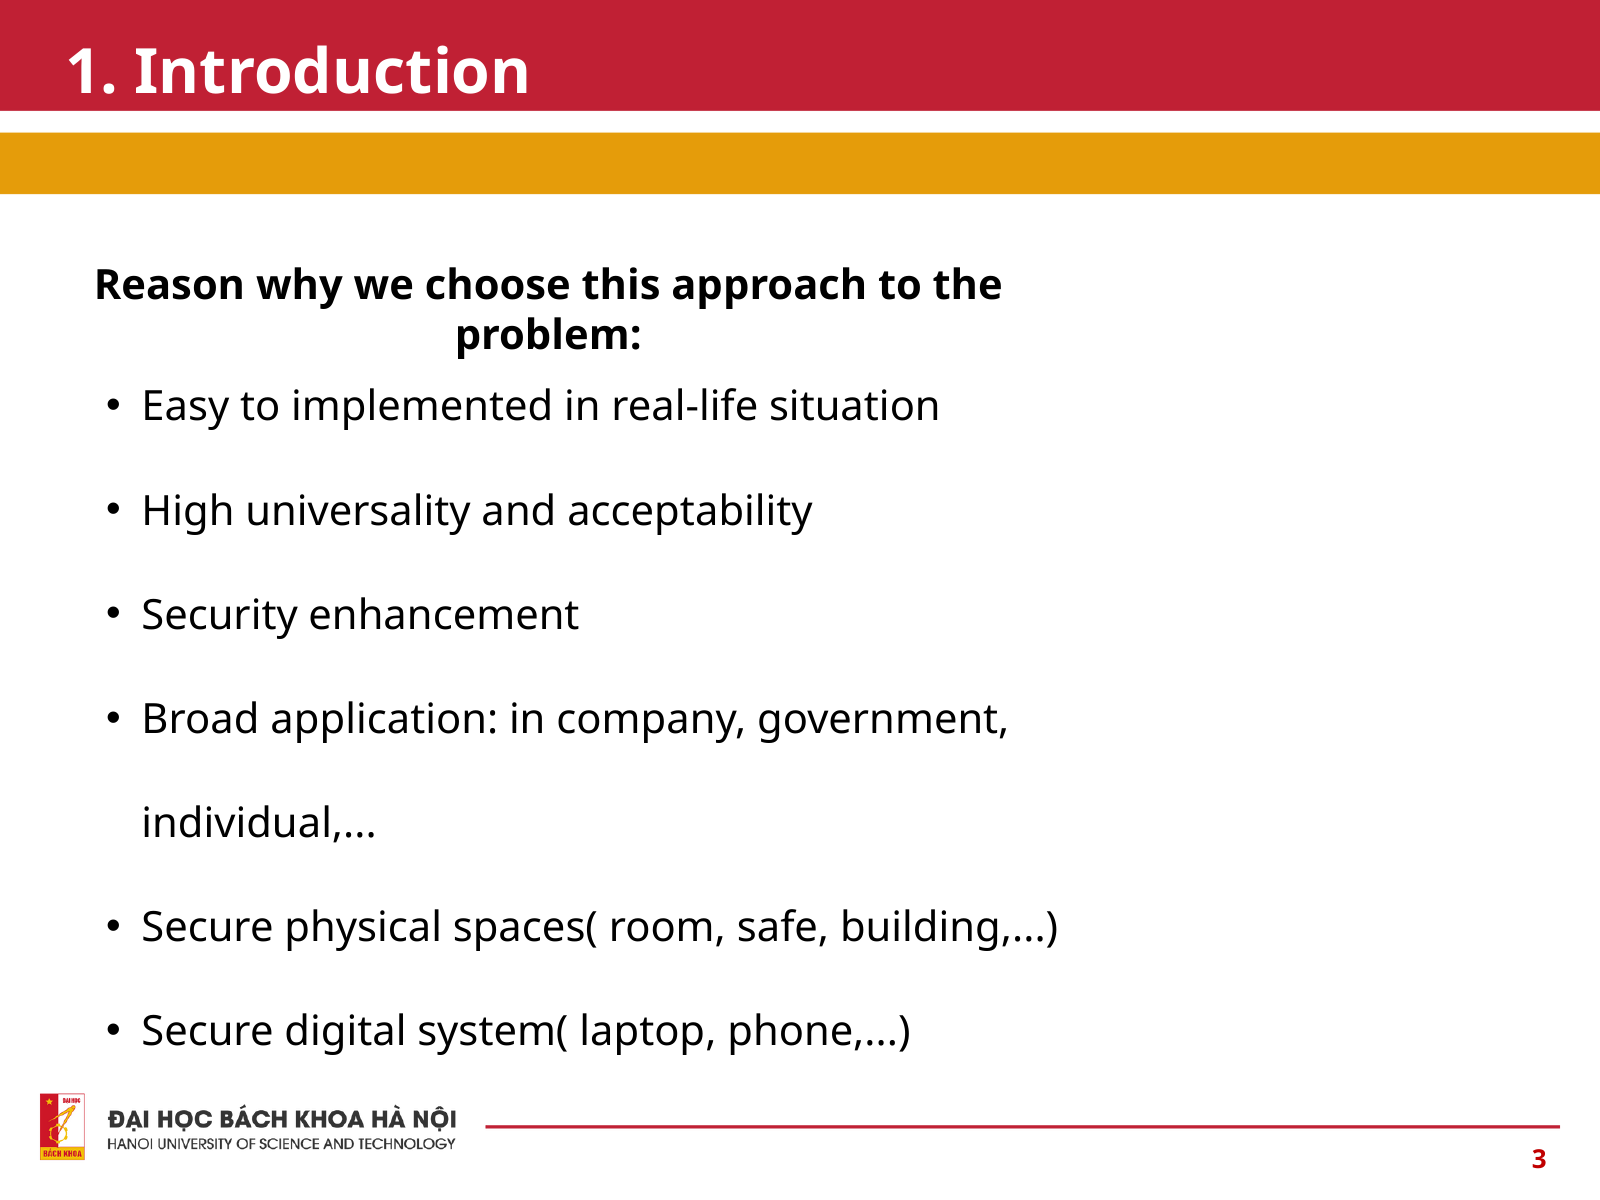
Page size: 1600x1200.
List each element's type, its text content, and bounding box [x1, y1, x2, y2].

text_box 3 [1216, 1142, 1547, 1175]
text_box 1. Introduction [0, 31, 566, 107]
text_box Easy to implemented in real-life situation High universality and acceptability Security enhancement Broad application: in company, government, individual,... Secure physical spaces( room, safe, building,...) Secure digital system( laptop, phone,...) [70, 324, 1249, 1159]
text_box [0, 0, 1600, 1200]
text_box Reason why we choose this approach to the problem: [0, 257, 1097, 358]
